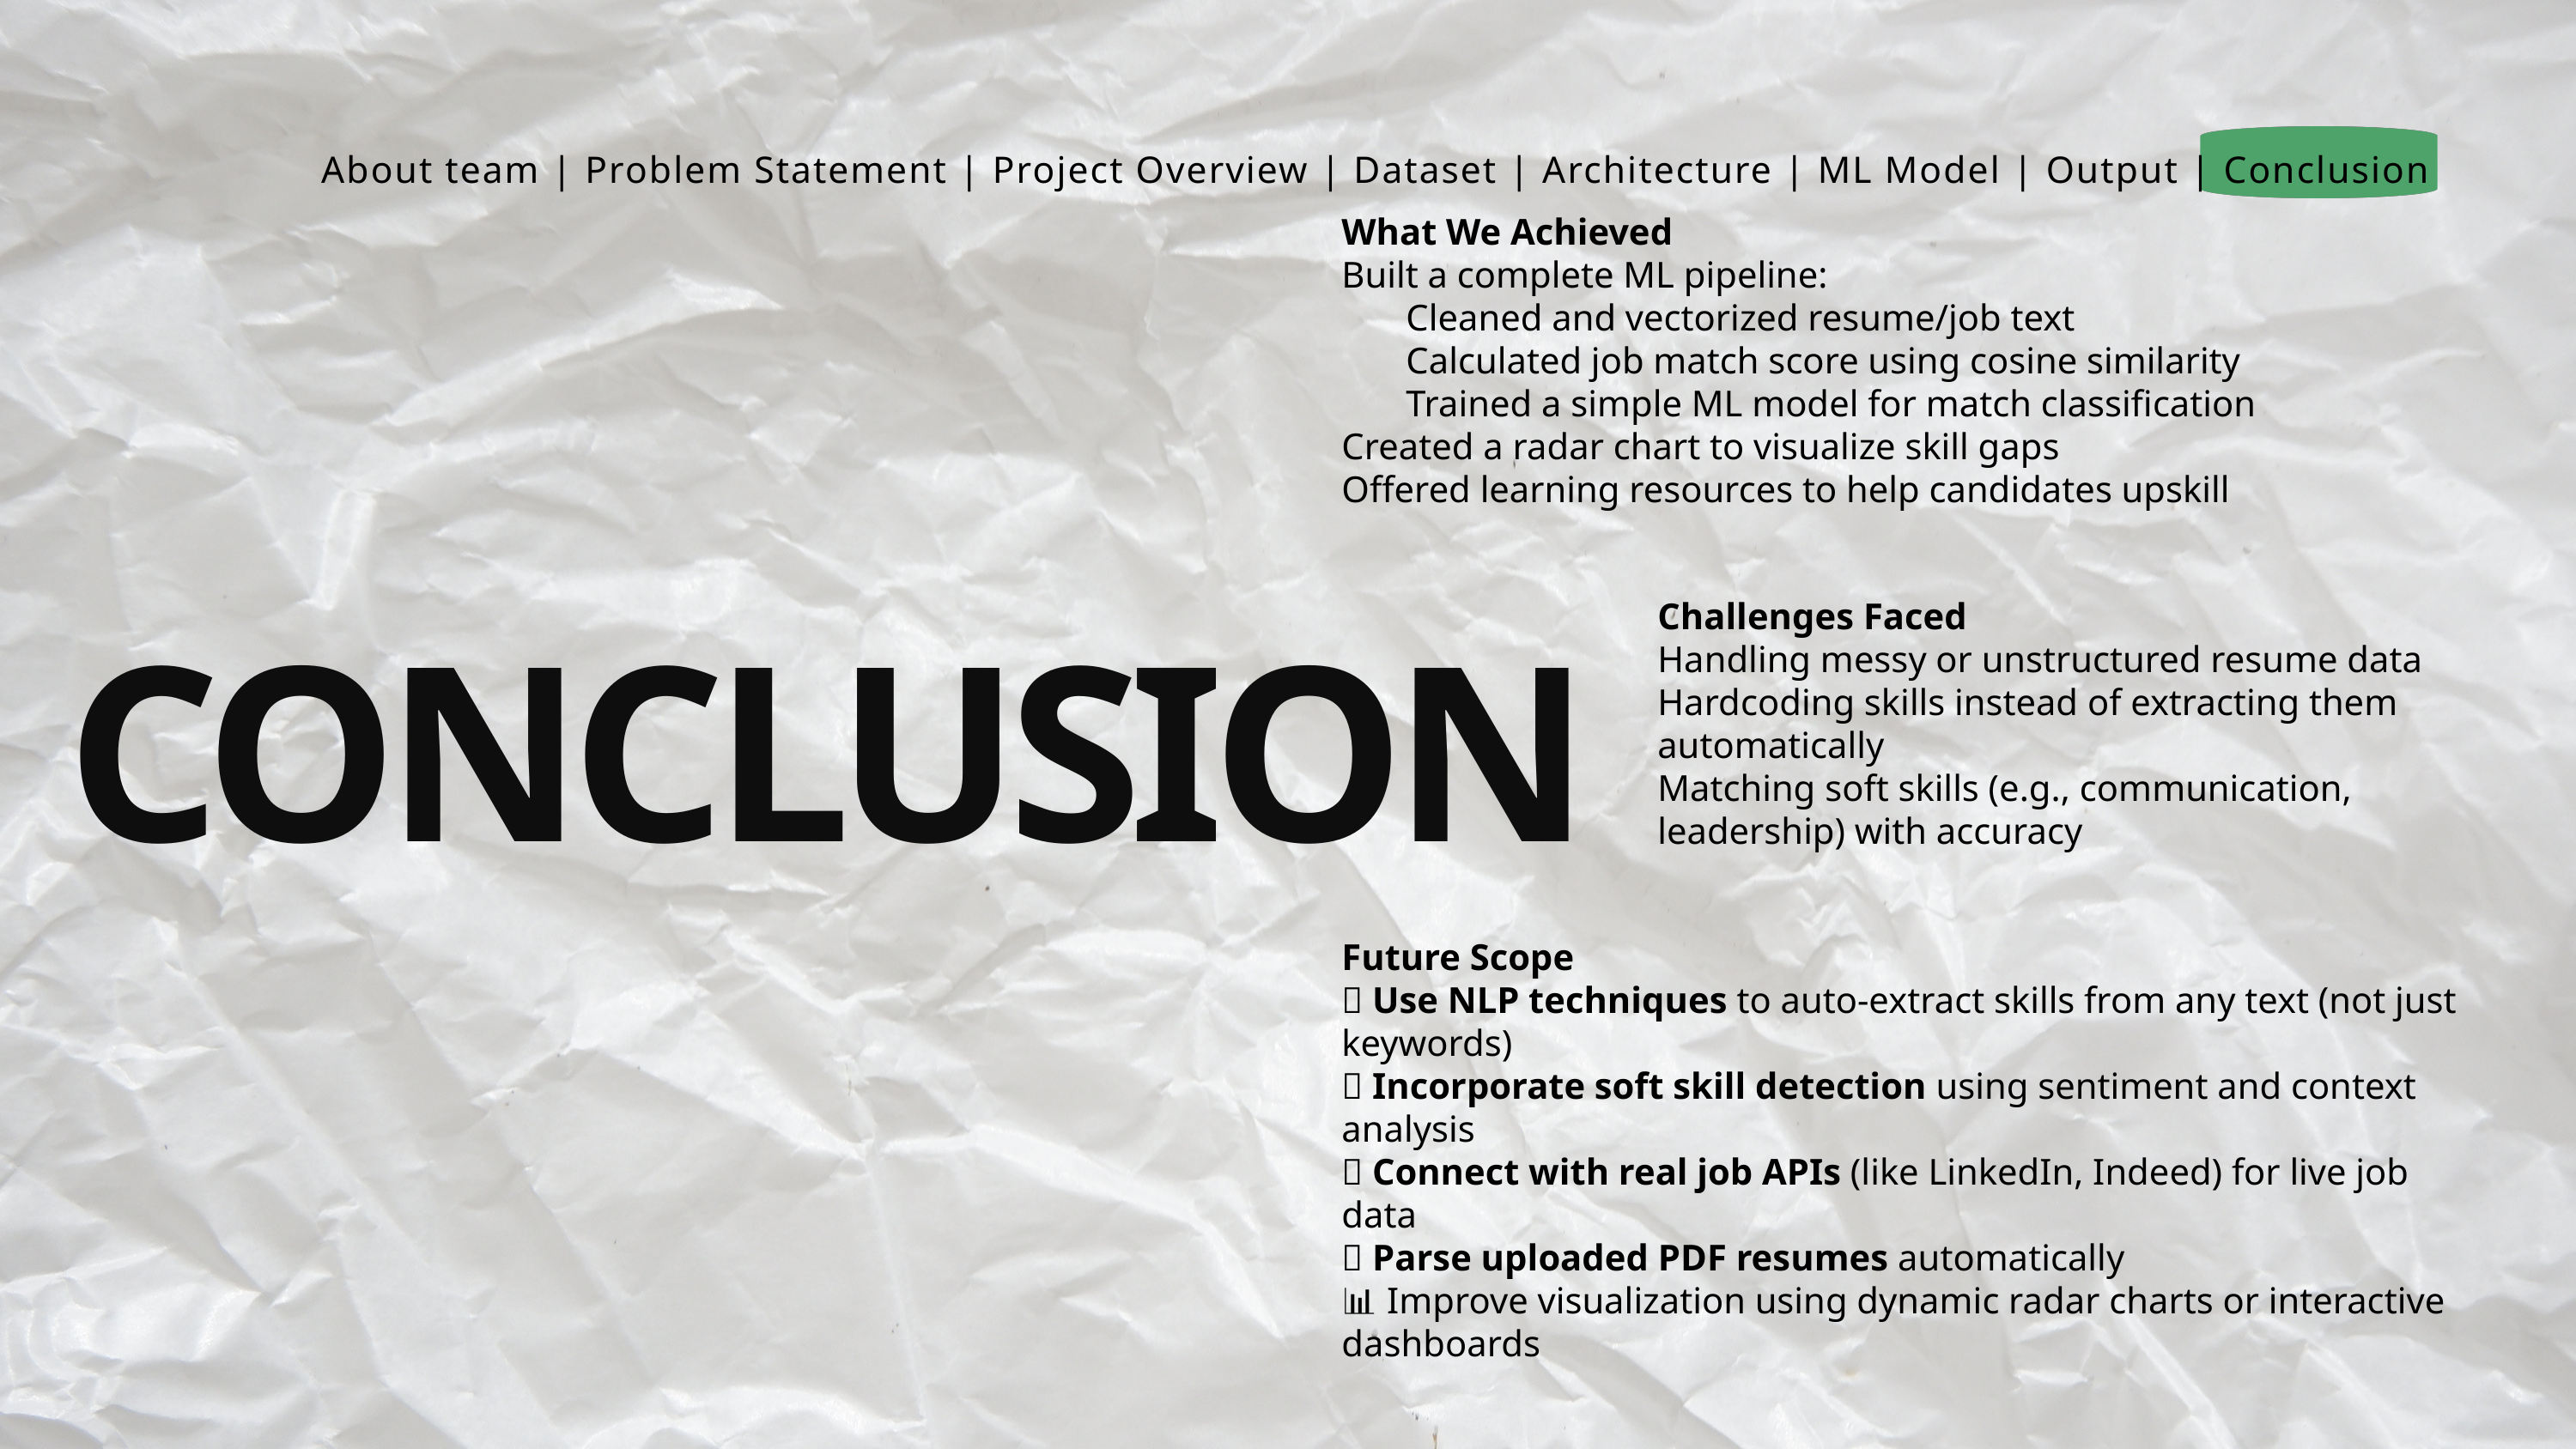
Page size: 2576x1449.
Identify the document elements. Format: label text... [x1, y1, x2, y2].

text_box About team | Problem Statement | Project Overview | Dataset | Architecture | ML Model | Output | Conclusion [144, 142, 2432, 191]
text_box [2200, 126, 2438, 198]
text_box [0, 0, 2576, 1449]
text_box Future Scope 🔬 Use NLP techniques to auto-extract skills from any text (not just keywords) 🧠 Incorporate soft skill detection using sentiment and context analysis 🔗 Connect with real job APIs (like LinkedIn, Indeed) for live job data 📄 Parse uploaded PDF resumes automatically 📊 Improve visualization using dynamic radar charts or interactive dashboards [1341, 934, 2488, 1364]
text_box Challenges Faced Handling messy or unstructured resume data Hardcoding skills instead of extracting them automatically Matching soft skills (e.g., communication, leadership) with accuracy [1657, 594, 2476, 852]
text_box What We Achieved Built a complete ML pipeline: Cleaned and vectorized resume/job text Calculated job match score using cosine similarity Trained a simple ML model for match classification Created a radar chart to visualize skill gaps Offered learning resources to help candidates upskill [1341, 209, 2480, 511]
text_box CONCLUSION [66, 567, 1663, 891]
